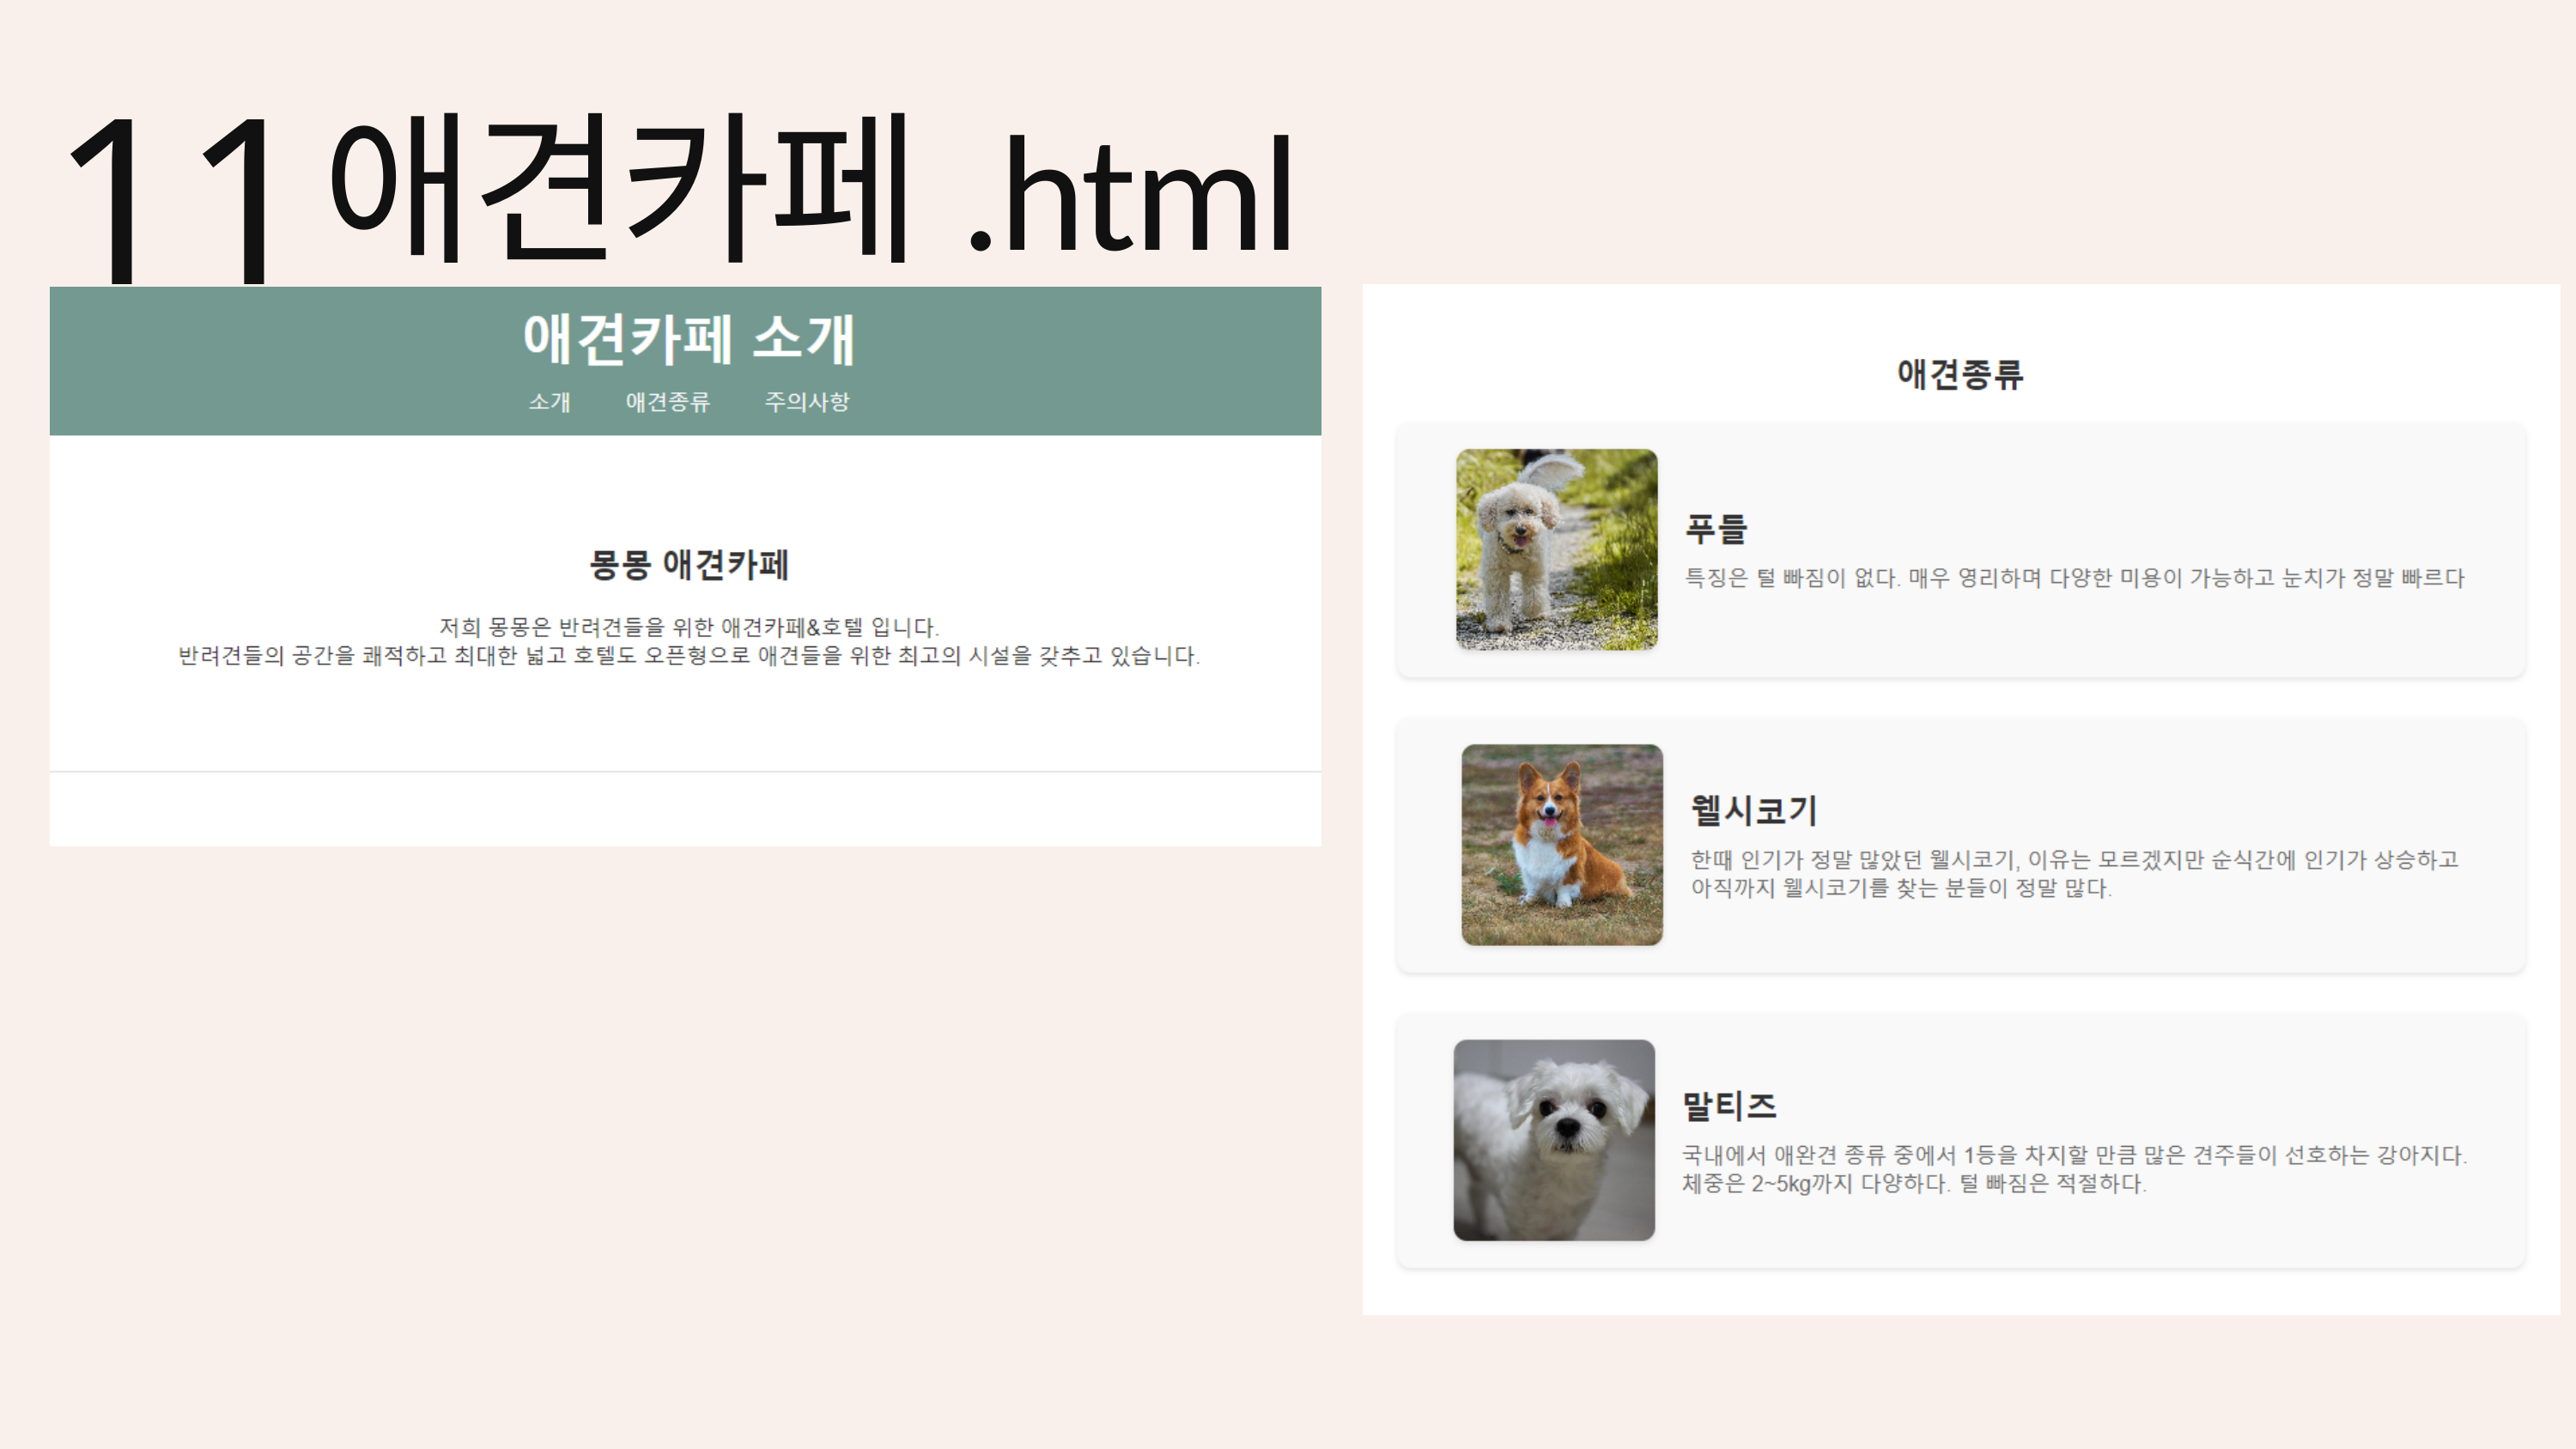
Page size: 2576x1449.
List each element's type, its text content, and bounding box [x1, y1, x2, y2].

picture [1363, 284, 2561, 1316]
text_box 11 [50, 7, 410, 286]
text_box 애견카페.html [410, 93, 2501, 284]
picture [50, 287, 1321, 847]
